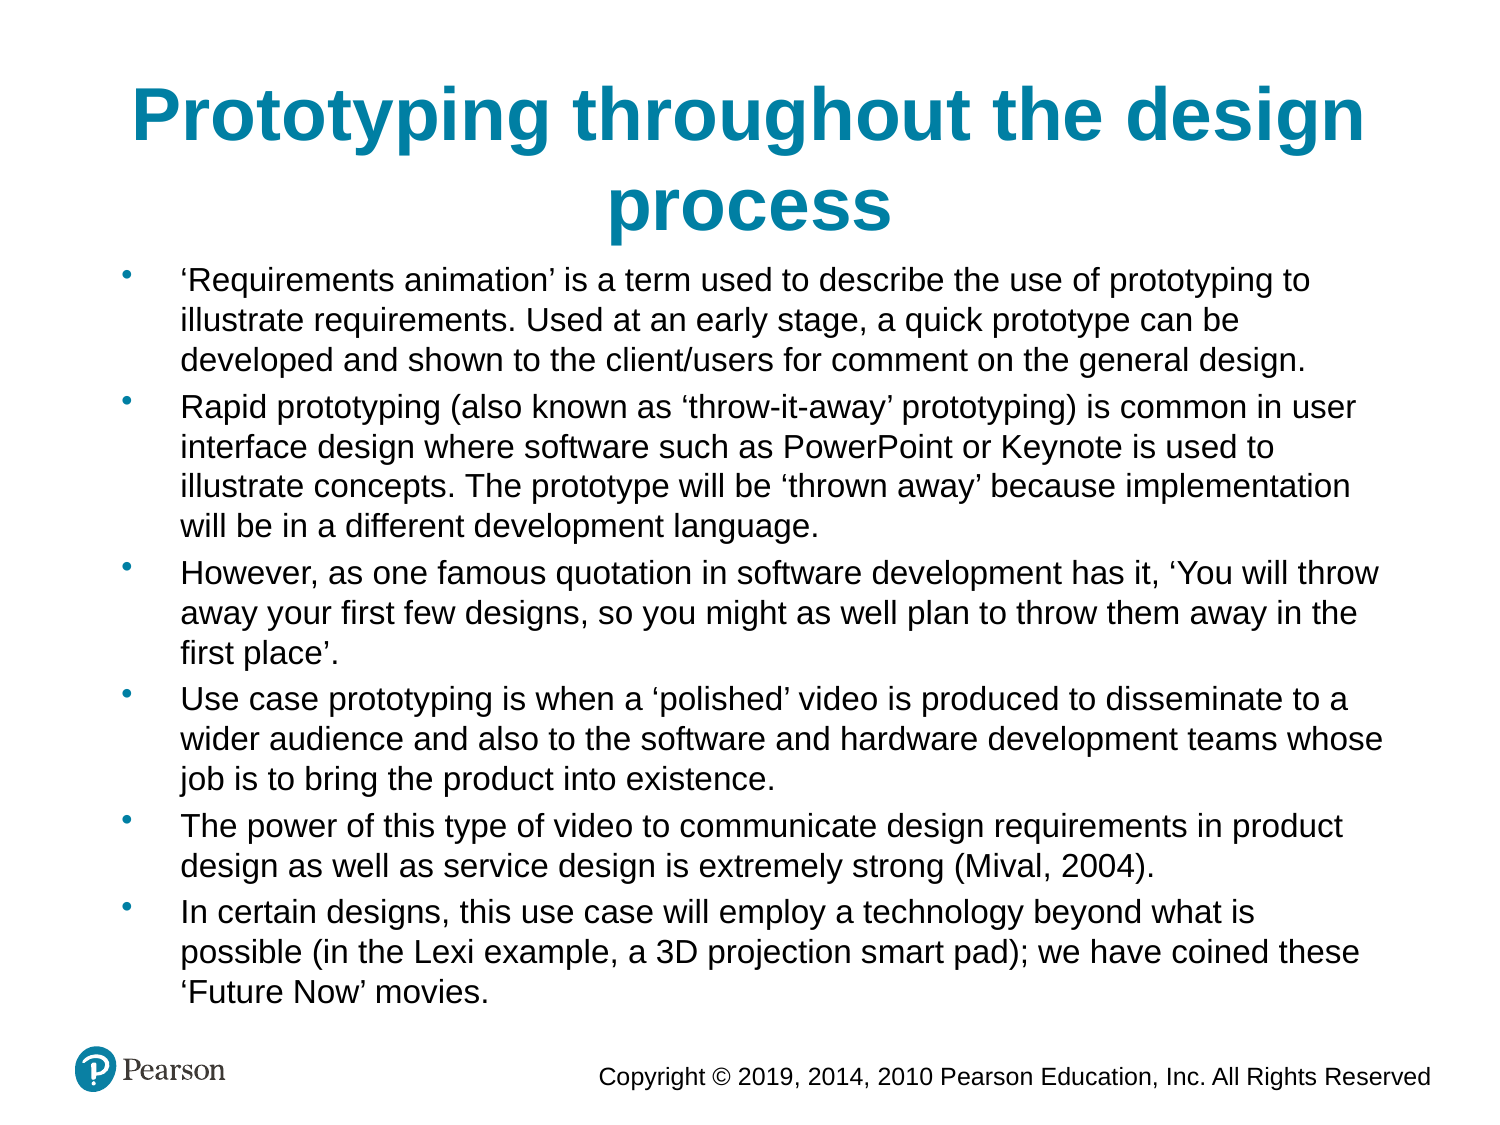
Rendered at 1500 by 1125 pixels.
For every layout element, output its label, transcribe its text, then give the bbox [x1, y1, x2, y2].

title Prototyping throughout the design process [103, 73, 1397, 237]
list ‘Requirements animation’ is a term used to describe the use of prototyping to illustrate requirements. Used at an early stage, a quick prototype can be developed and shown to the client/users for comment on the general design. Rapid prototyping (also known as ‘throw-it-away’ prototyping) is common in user interface design where software such as PowerPoint or Keynote is used to illustrate concepts. The prototype will be ‘thrown away’ because implementation will be in a different development language. However, as one famous quotation in software development has it, ‘You will throw away your first few designs, so you might as well plan to throw them away in the first place’. Use case prototyping is when a ‘polished’ video is produced to disseminate to a wider audience and also to the software and hardware development teams whose job is to bring the product into existence. The power of this type of video to communicate design requirements in product design as well as service design is extremely strong (Mival, 2004). In certain designs, this use case will employ a technology beyond what is possible (in the Lexi example, a 3D projection smart pad); we have coined these ‘Future Now’ movies. [106, 250, 1401, 1032]
